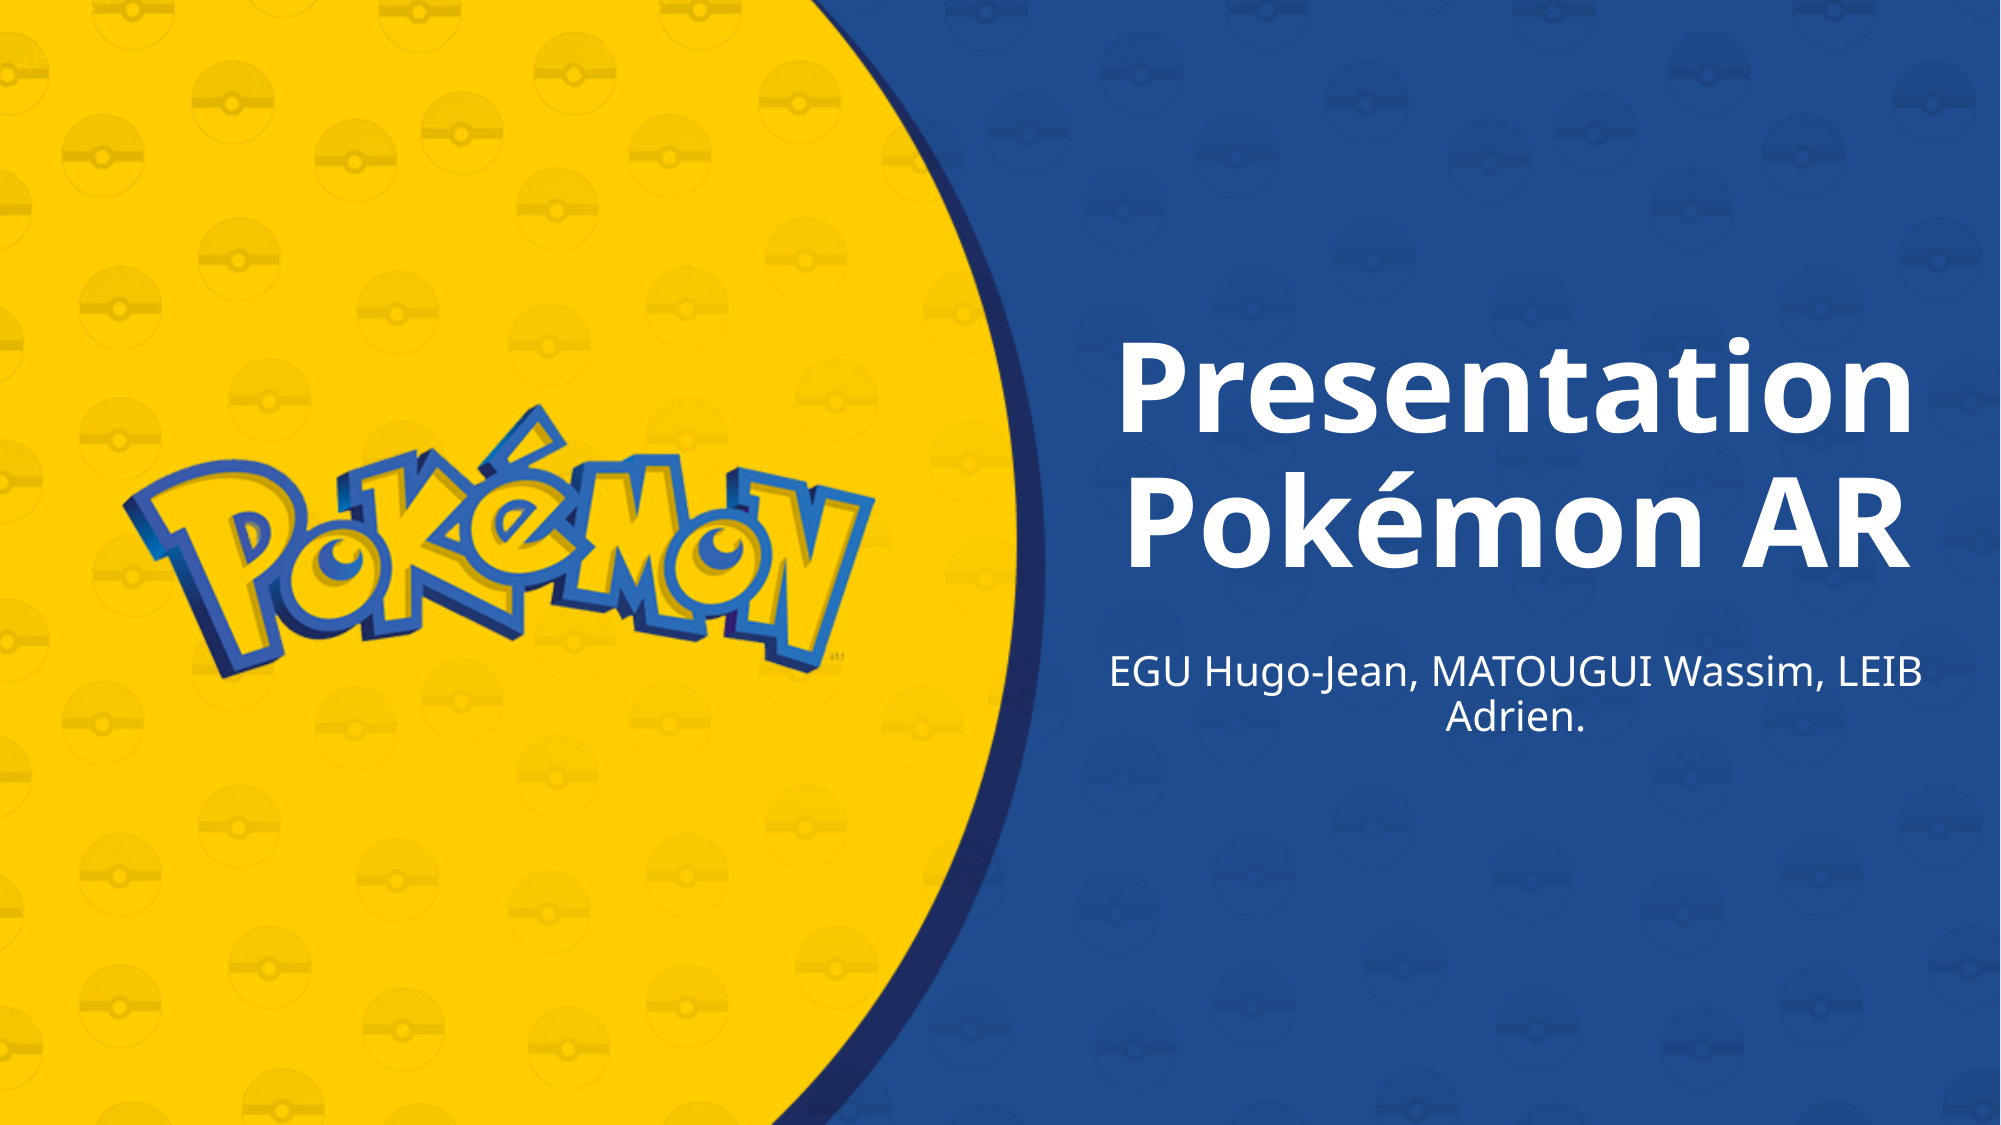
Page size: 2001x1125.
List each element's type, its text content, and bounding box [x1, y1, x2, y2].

title Presentation Pokémon AR [1052, 210, 1980, 602]
text_box [0, 0, 2000, 1125]
subtitle EGU Hugo-Jean, MATOUGUI Wassim, LEIB Adrien. [1052, 643, 1980, 915]
